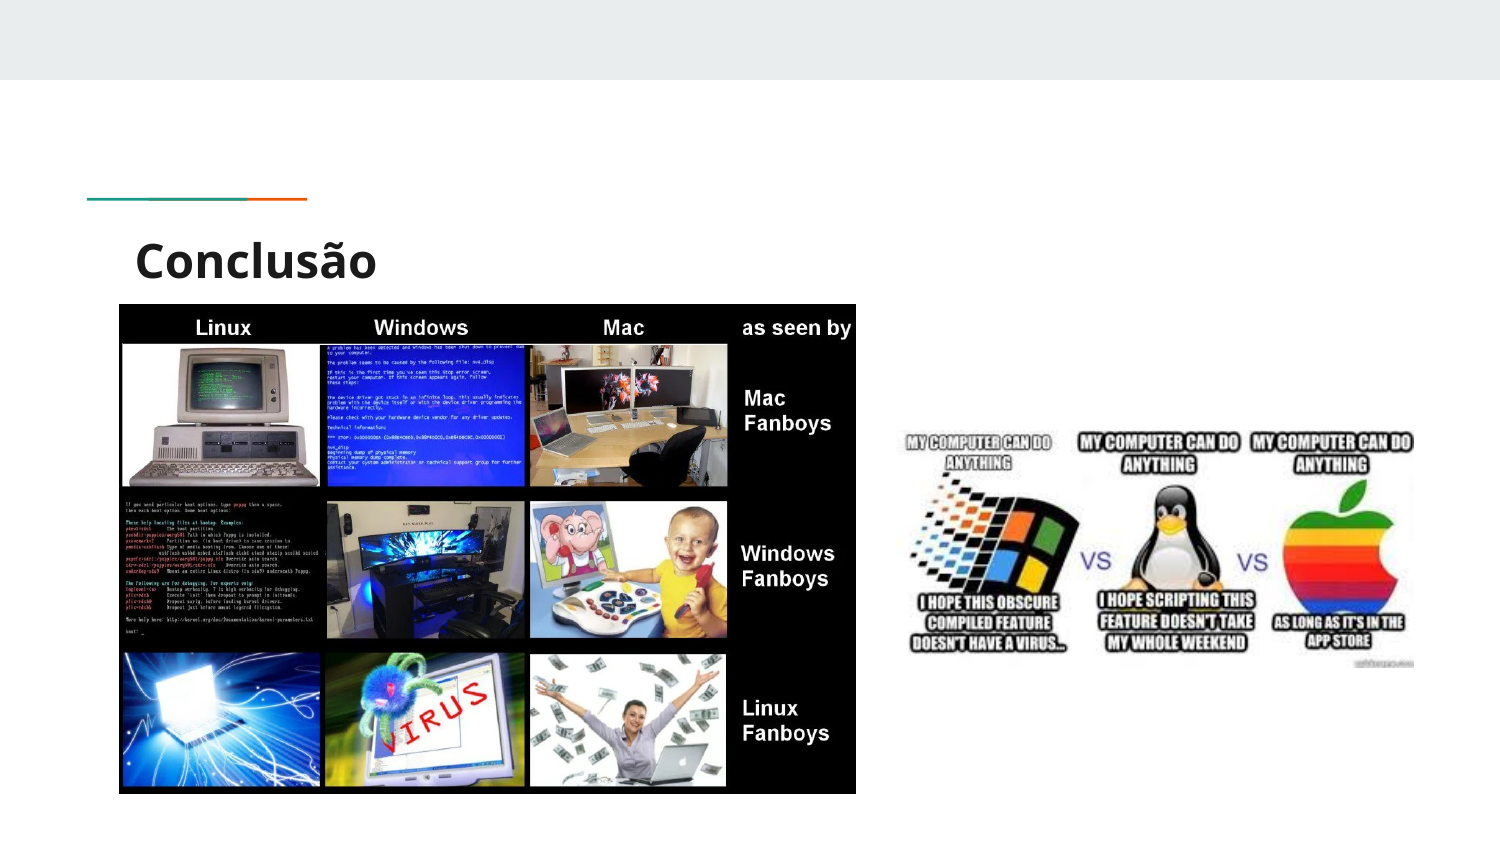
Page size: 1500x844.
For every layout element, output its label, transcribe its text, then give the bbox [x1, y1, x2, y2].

title Conclusão [119, 216, 1381, 305]
picture [119, 303, 857, 794]
picture [896, 429, 1414, 668]
